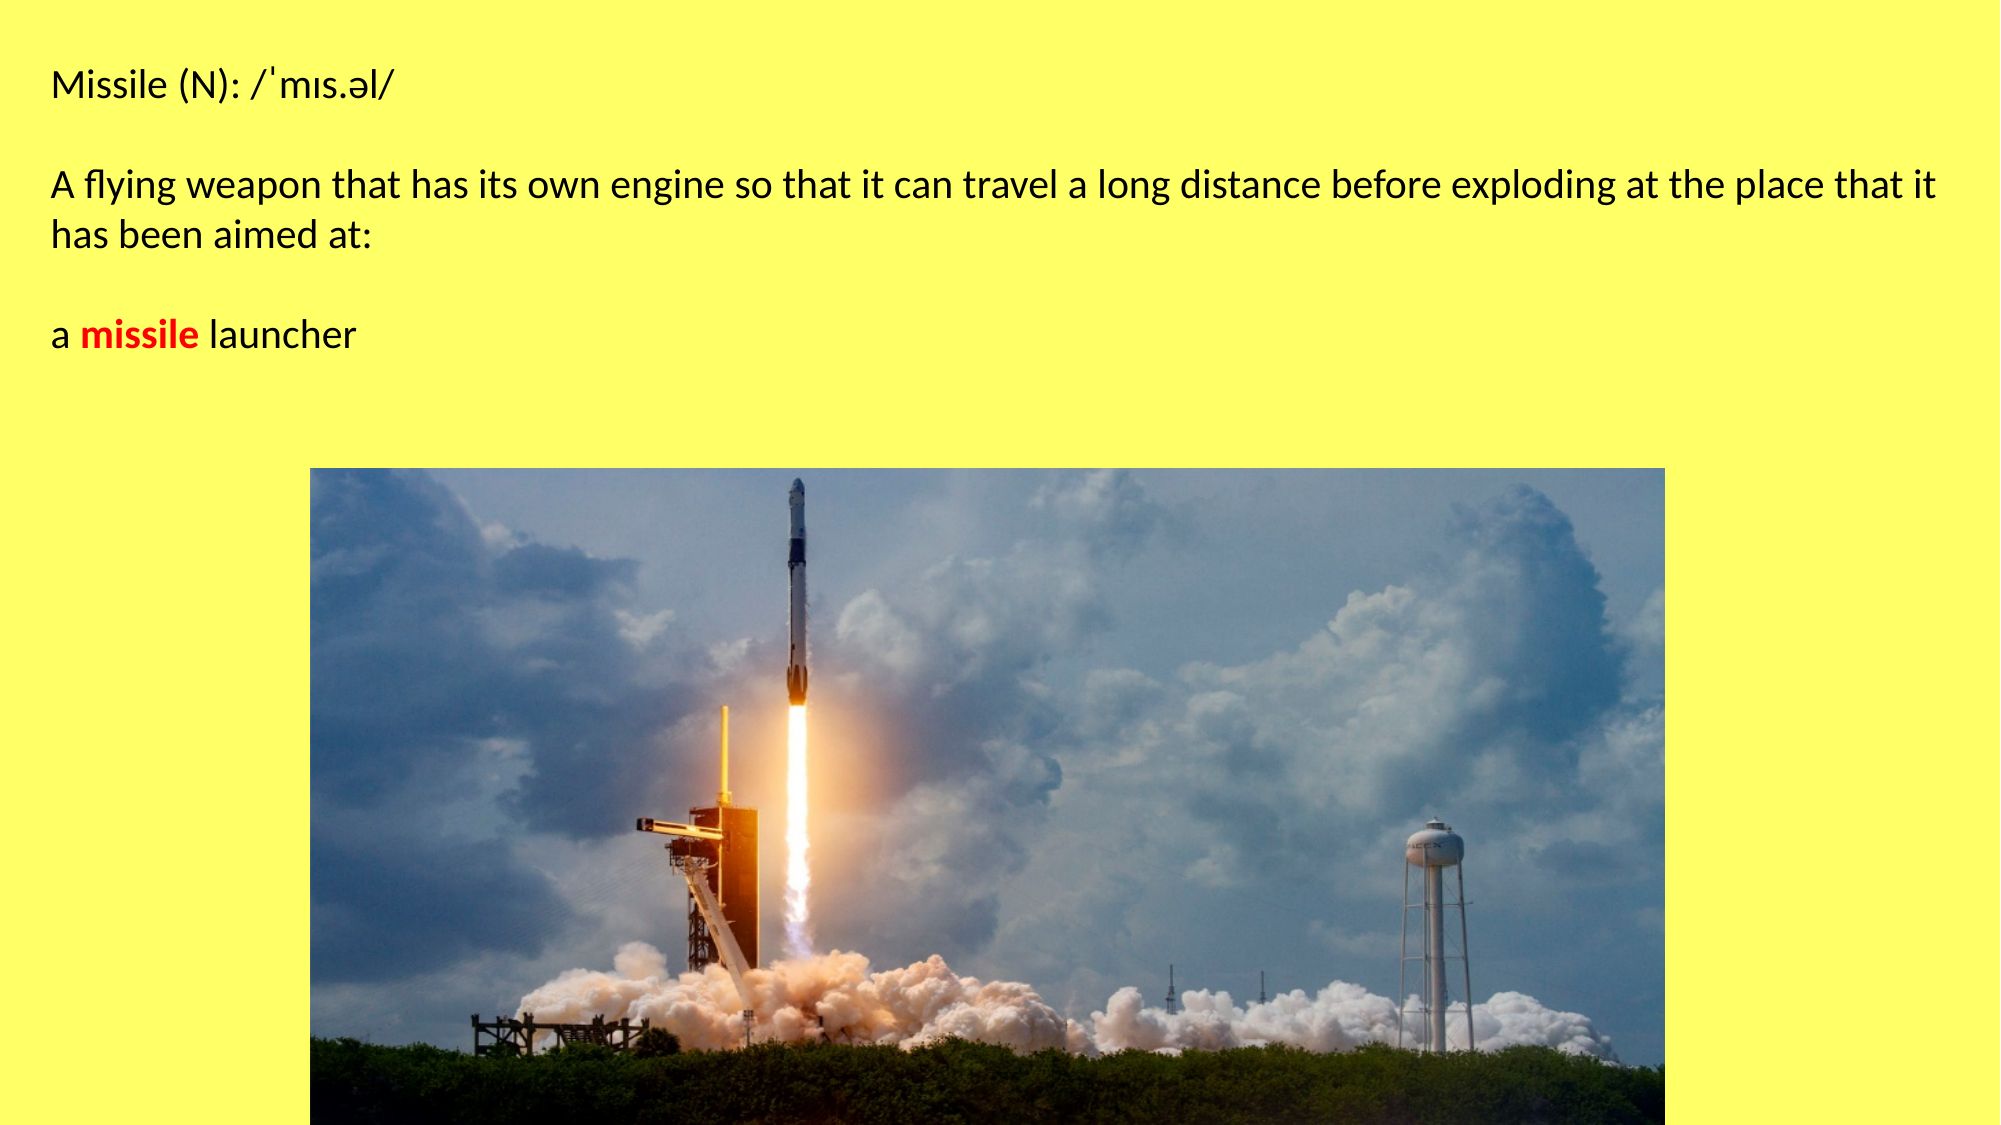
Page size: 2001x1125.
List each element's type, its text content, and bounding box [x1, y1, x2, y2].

text_box Missile (N): /ˈmɪs.əl/ A flying weapon that has its own engine so that it can travel a long distance before exploding at the place that it has been aimed at: a missile launcher [35, 49, 2000, 364]
picture [310, 468, 1665, 1125]
